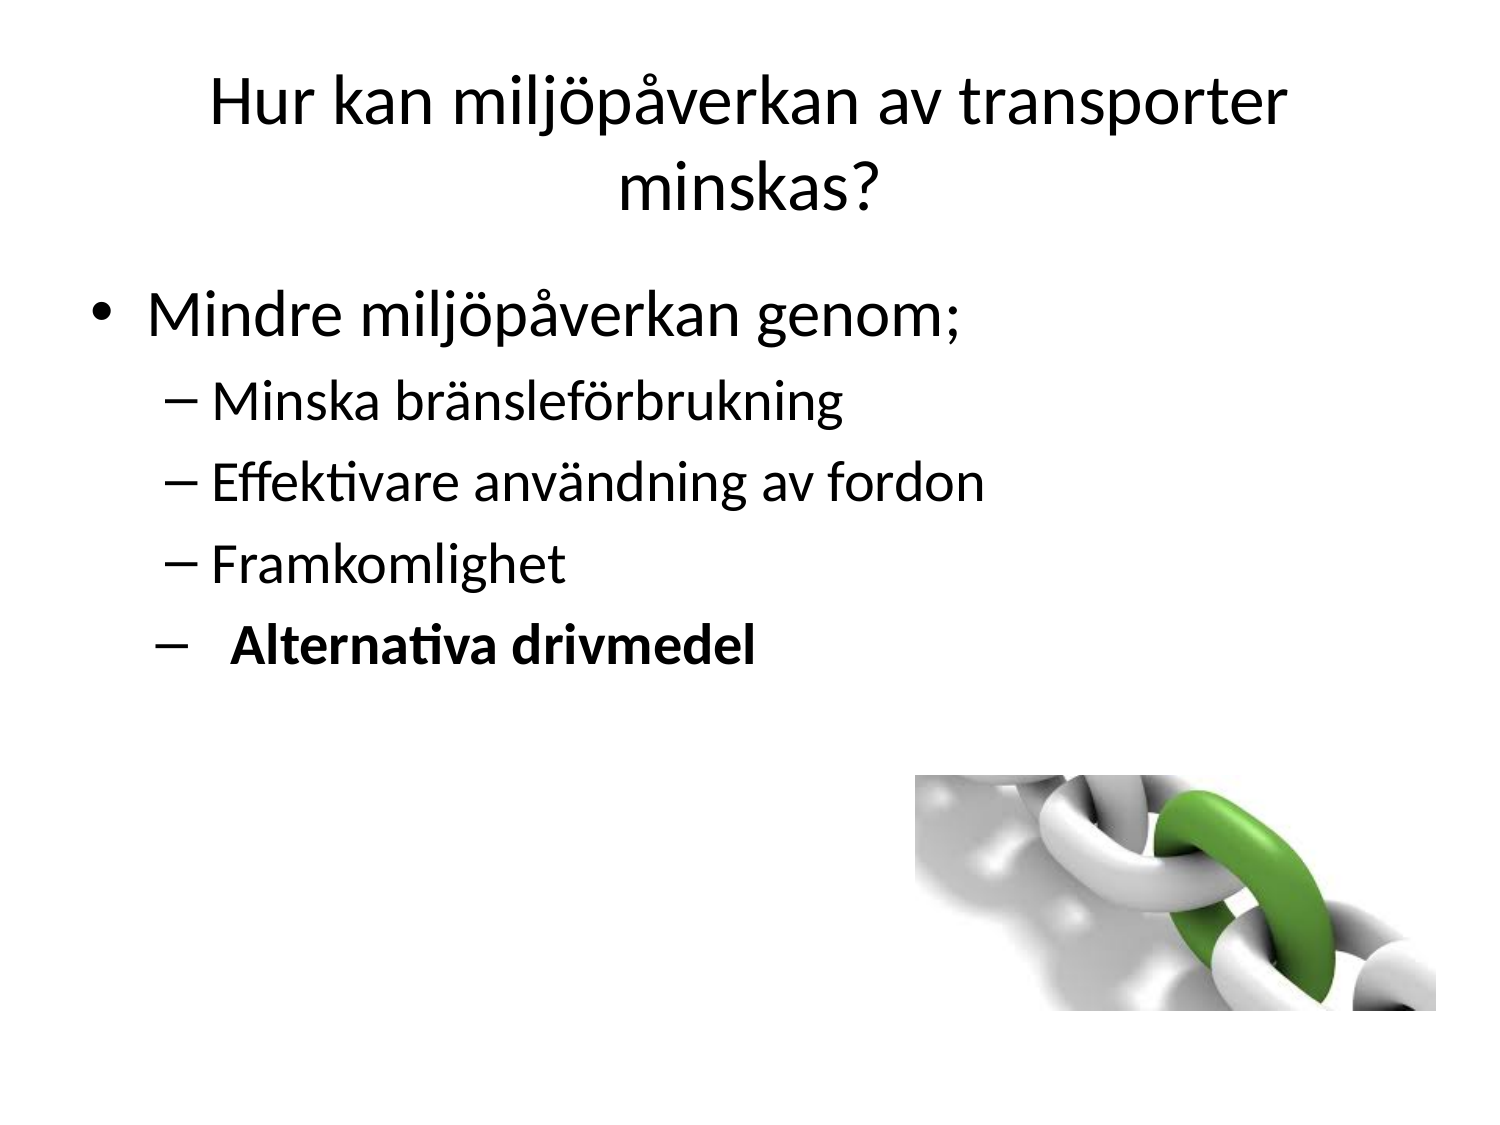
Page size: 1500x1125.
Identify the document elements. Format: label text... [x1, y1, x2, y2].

list Mindre miljöpåverkan genom; Minska bränsleförbrukning Effektivare användning av fordon Framkomlighet Alternativa drivmedel [75, 262, 1425, 1005]
title Hur kan miljöpåverkan av transporter minskas? [75, 45, 1425, 233]
picture [915, 774, 1436, 1012]
